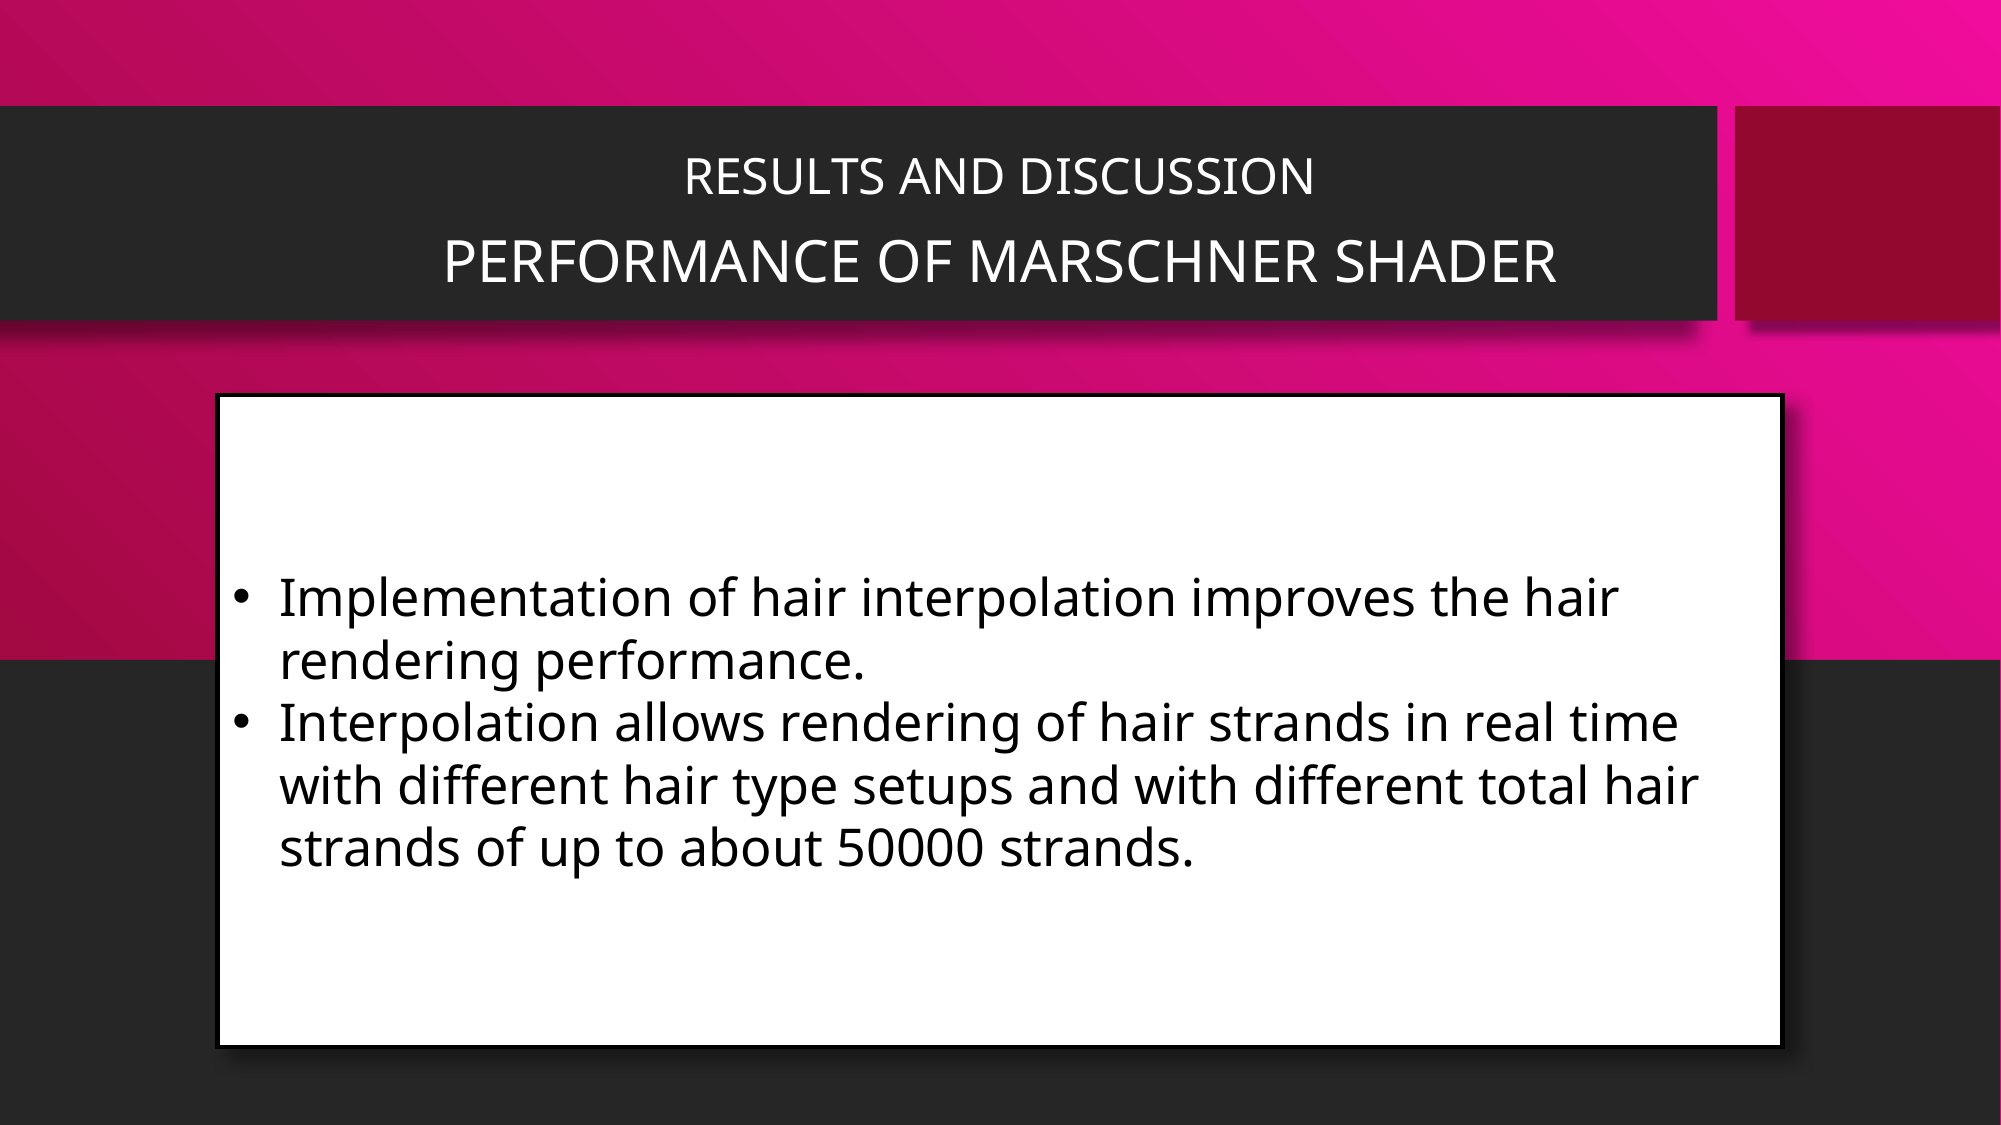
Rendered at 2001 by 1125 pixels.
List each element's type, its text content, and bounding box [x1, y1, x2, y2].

text_box Implementation of hair interpolation improves the hair rendering performance. Interpolation allows rendering of hair strands in real time with different hair type setups and with different total hair strands of up to about 50000 strands. [216, 394, 1783, 1048]
text_box [0, 302, 2000, 659]
text_box PERFORMANCE OF MARSCHNER SHADER [141, 217, 1859, 302]
text_box RESULTS AND DISCUSSION [494, 106, 1506, 212]
text_box [0, 105, 1718, 322]
text_box [0, 659, 2000, 1125]
text_box [1734, 105, 2000, 322]
text_box [0, 0, 2000, 217]
